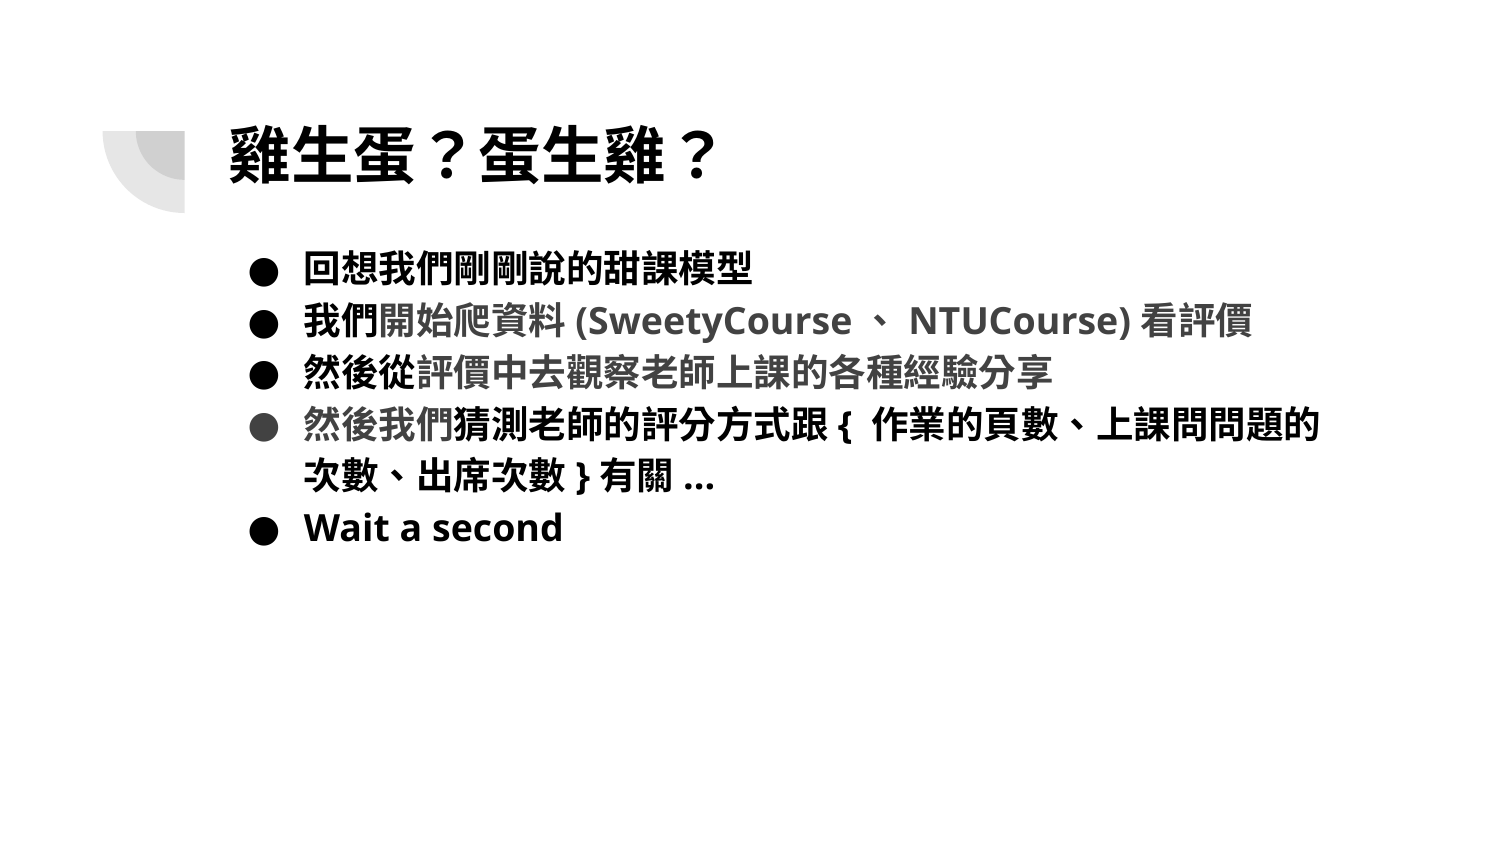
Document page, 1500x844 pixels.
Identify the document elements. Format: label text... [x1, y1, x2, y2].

title 雞生蛋？蛋生雞？ [213, 98, 1368, 209]
list 回想我們剛剛說的甜課模型 我們開始爬資料(SweetyCourse、NTUCourse)看評價 然後從評價中去觀察老師上課的各種經驗分享 然後我們猜測老師的評分方式跟{ 作業的頁數、上課問問題的次數、出席次數}有關... Wait a second [213, 223, 1368, 744]
